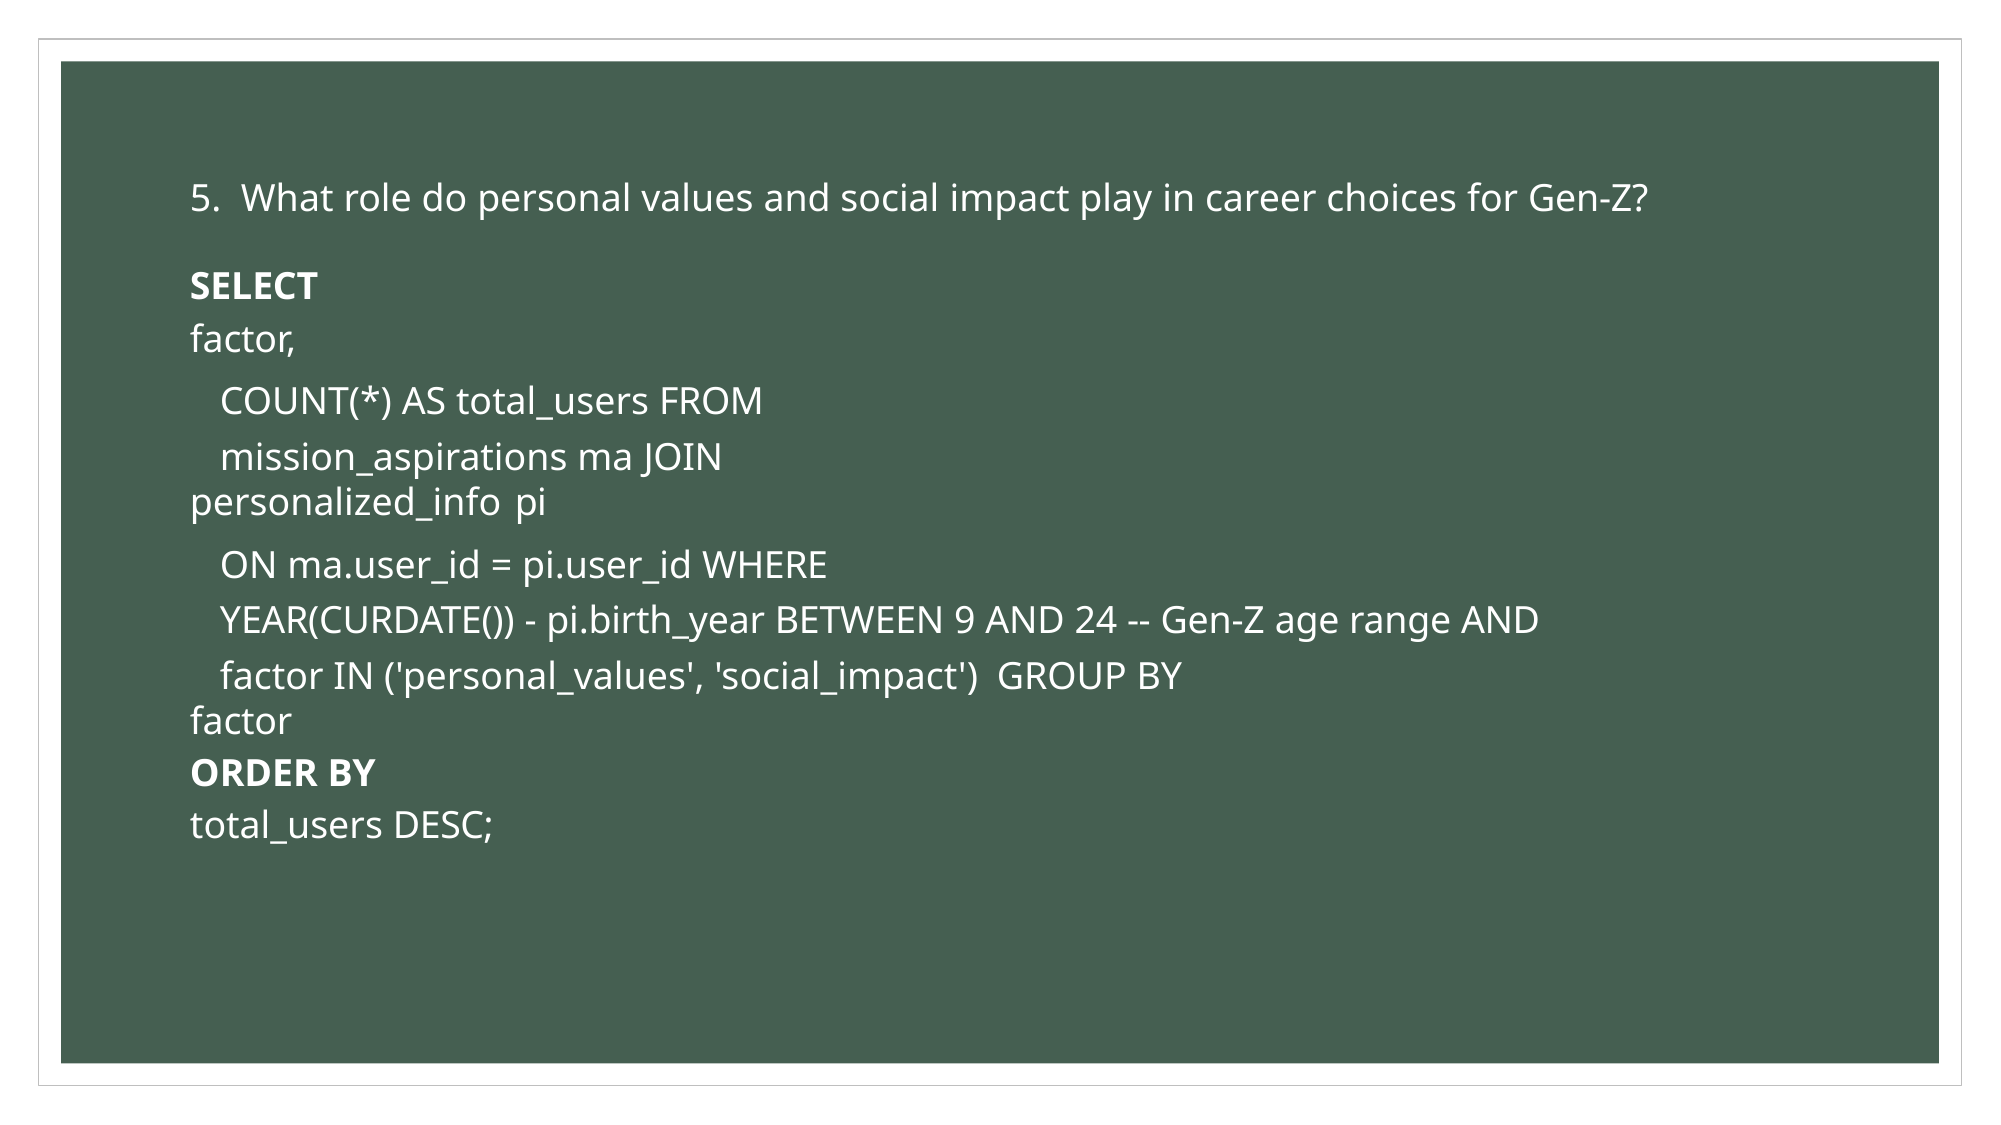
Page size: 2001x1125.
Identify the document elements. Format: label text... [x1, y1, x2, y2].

list 5. What role do personal values and social impact play in career choices for Gen-Z? SELECT factor, COUNT(*) AS total_users FROM mission_aspirations ma JOIN personalized_info pi ON ma.user_id = pi.user_id WHERE YEAR(CURDATE()) - pi.birth_year BETWEEN 9 AND 24 -- Gen-Z age range AND factor IN ('personal_values', 'social_impact') GROUP BY factor ORDER BY total_users DESC; [174, 156, 1825, 986]
